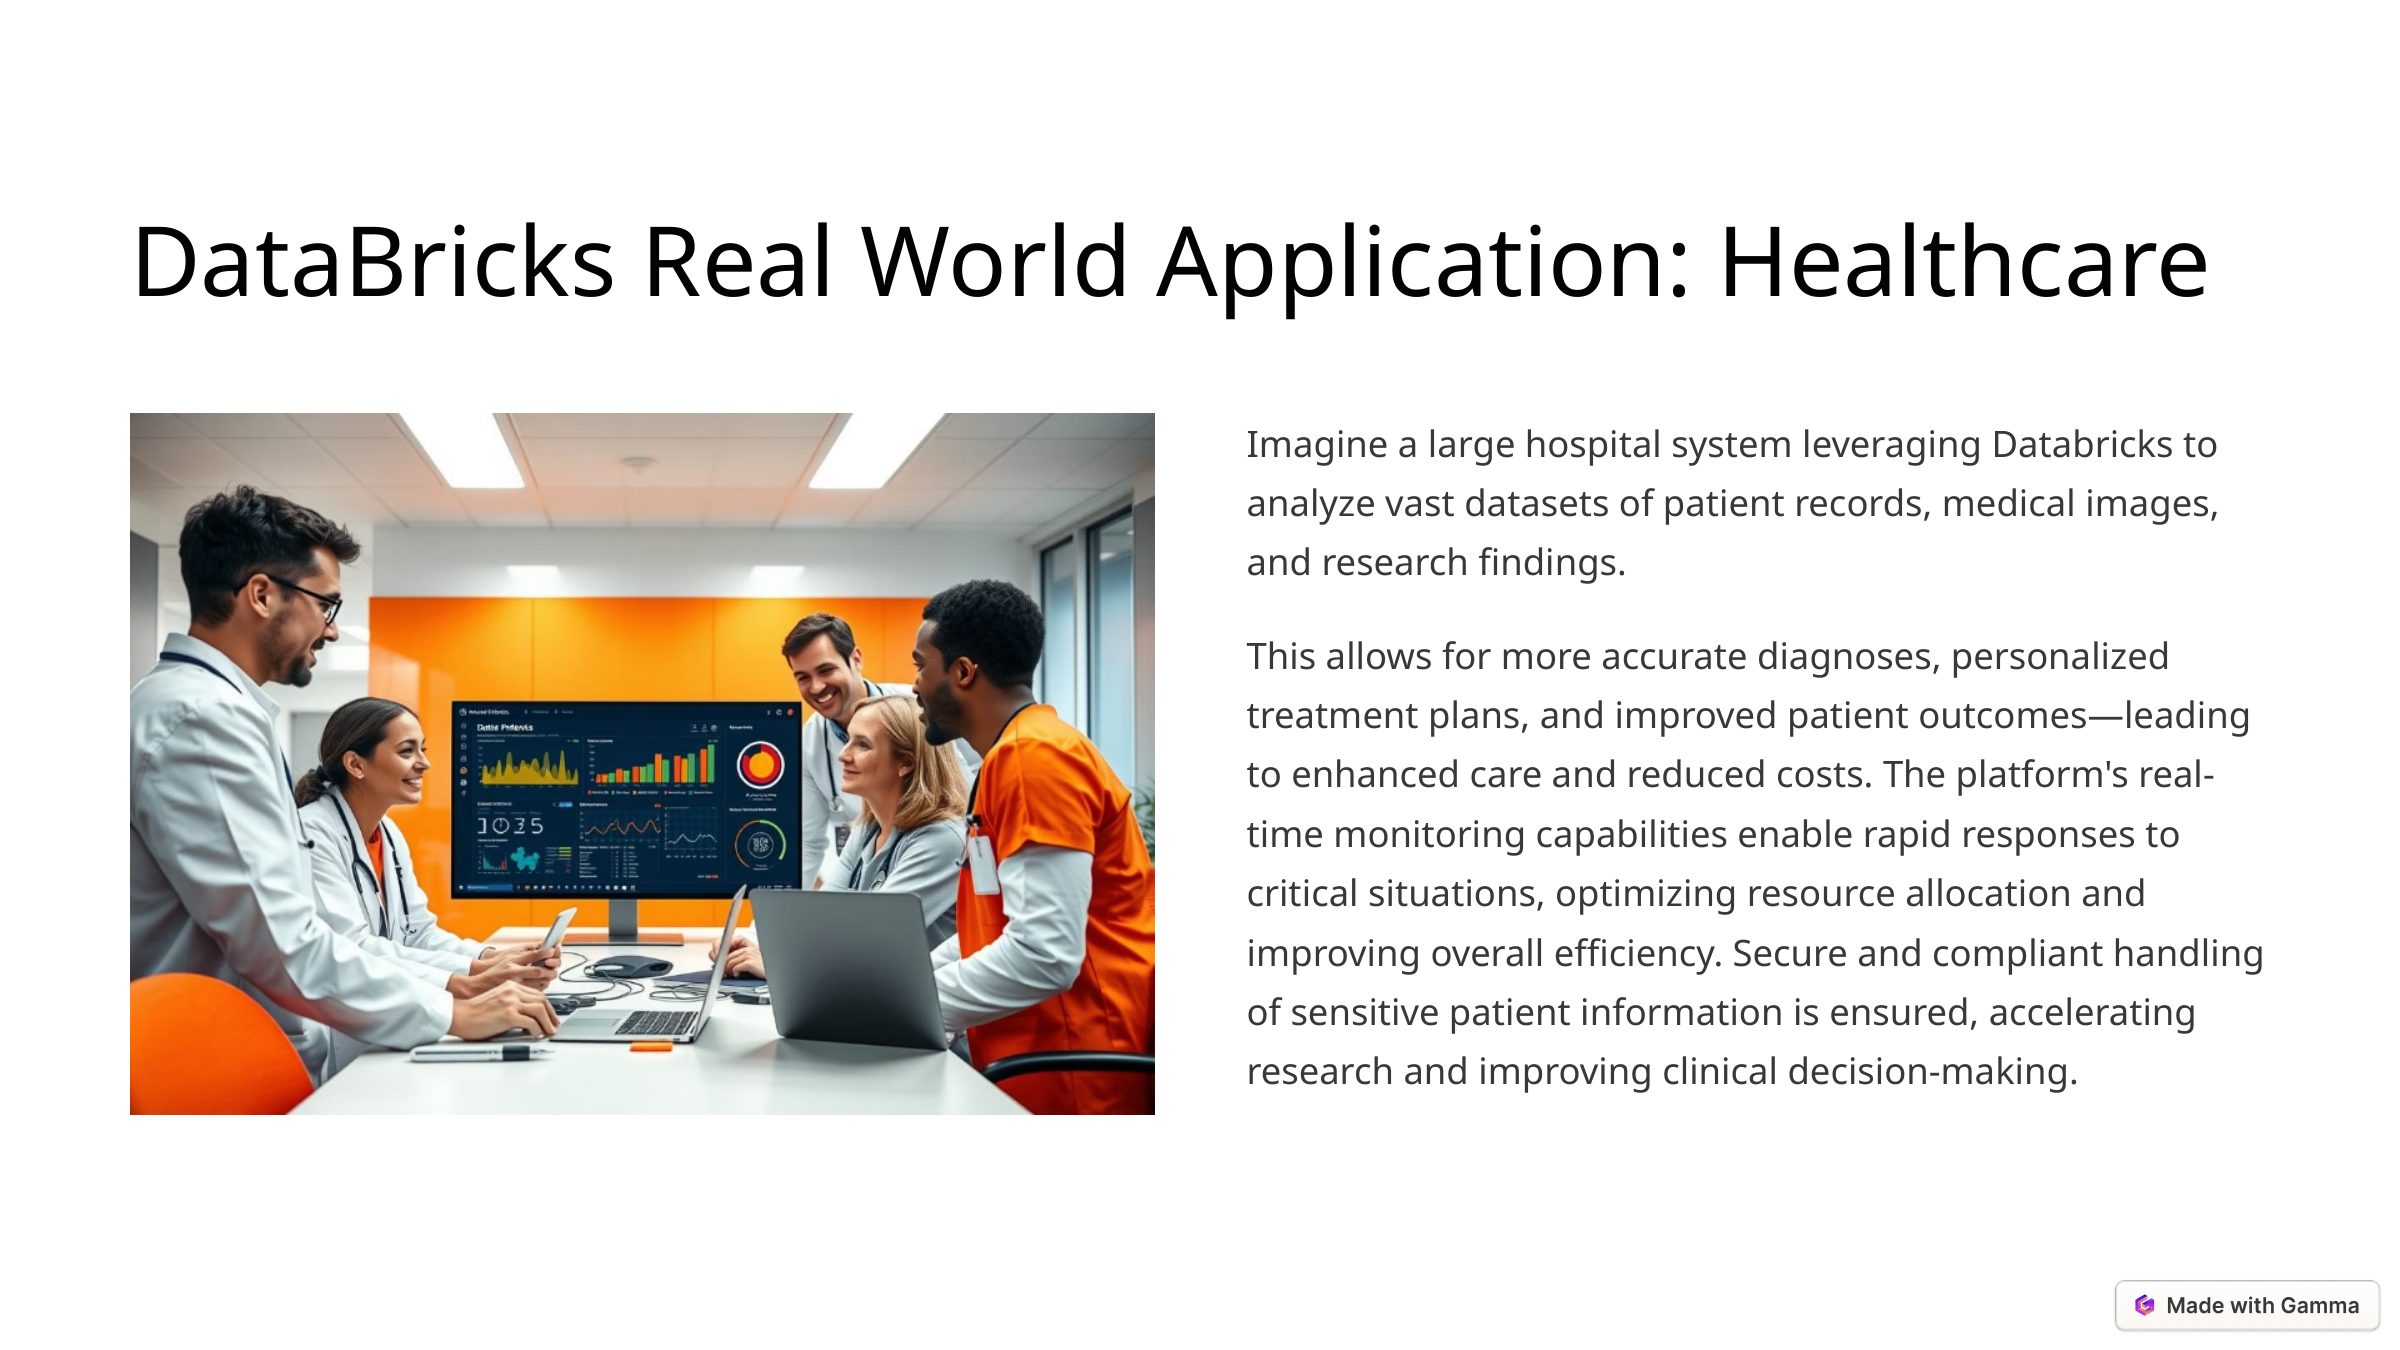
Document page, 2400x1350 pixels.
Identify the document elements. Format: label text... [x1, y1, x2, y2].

picture [2106, 1271, 2389, 1339]
text_box This allows for more accurate diagnoses, personalized treatment plans, and improved patient outcomes—leading to enhanced care and reduced costs. The platform's real-time monitoring capabilities enable rapid responses to critical situations, optimizing resource allocation and improving overall efficiency. Secure and compliant handling of sensitive patient information is ensured, accelerating research and improving clinical decision-making. [1246, 617, 2271, 1094]
text_box Imagine a large hospital system leveraging Databricks to analyze vast datasets of patient records, medical images, and research findings. [1246, 405, 2271, 584]
text_box DataBricks Real World Application: Healthcare [130, 193, 2155, 316]
picture [130, 413, 1155, 1115]
